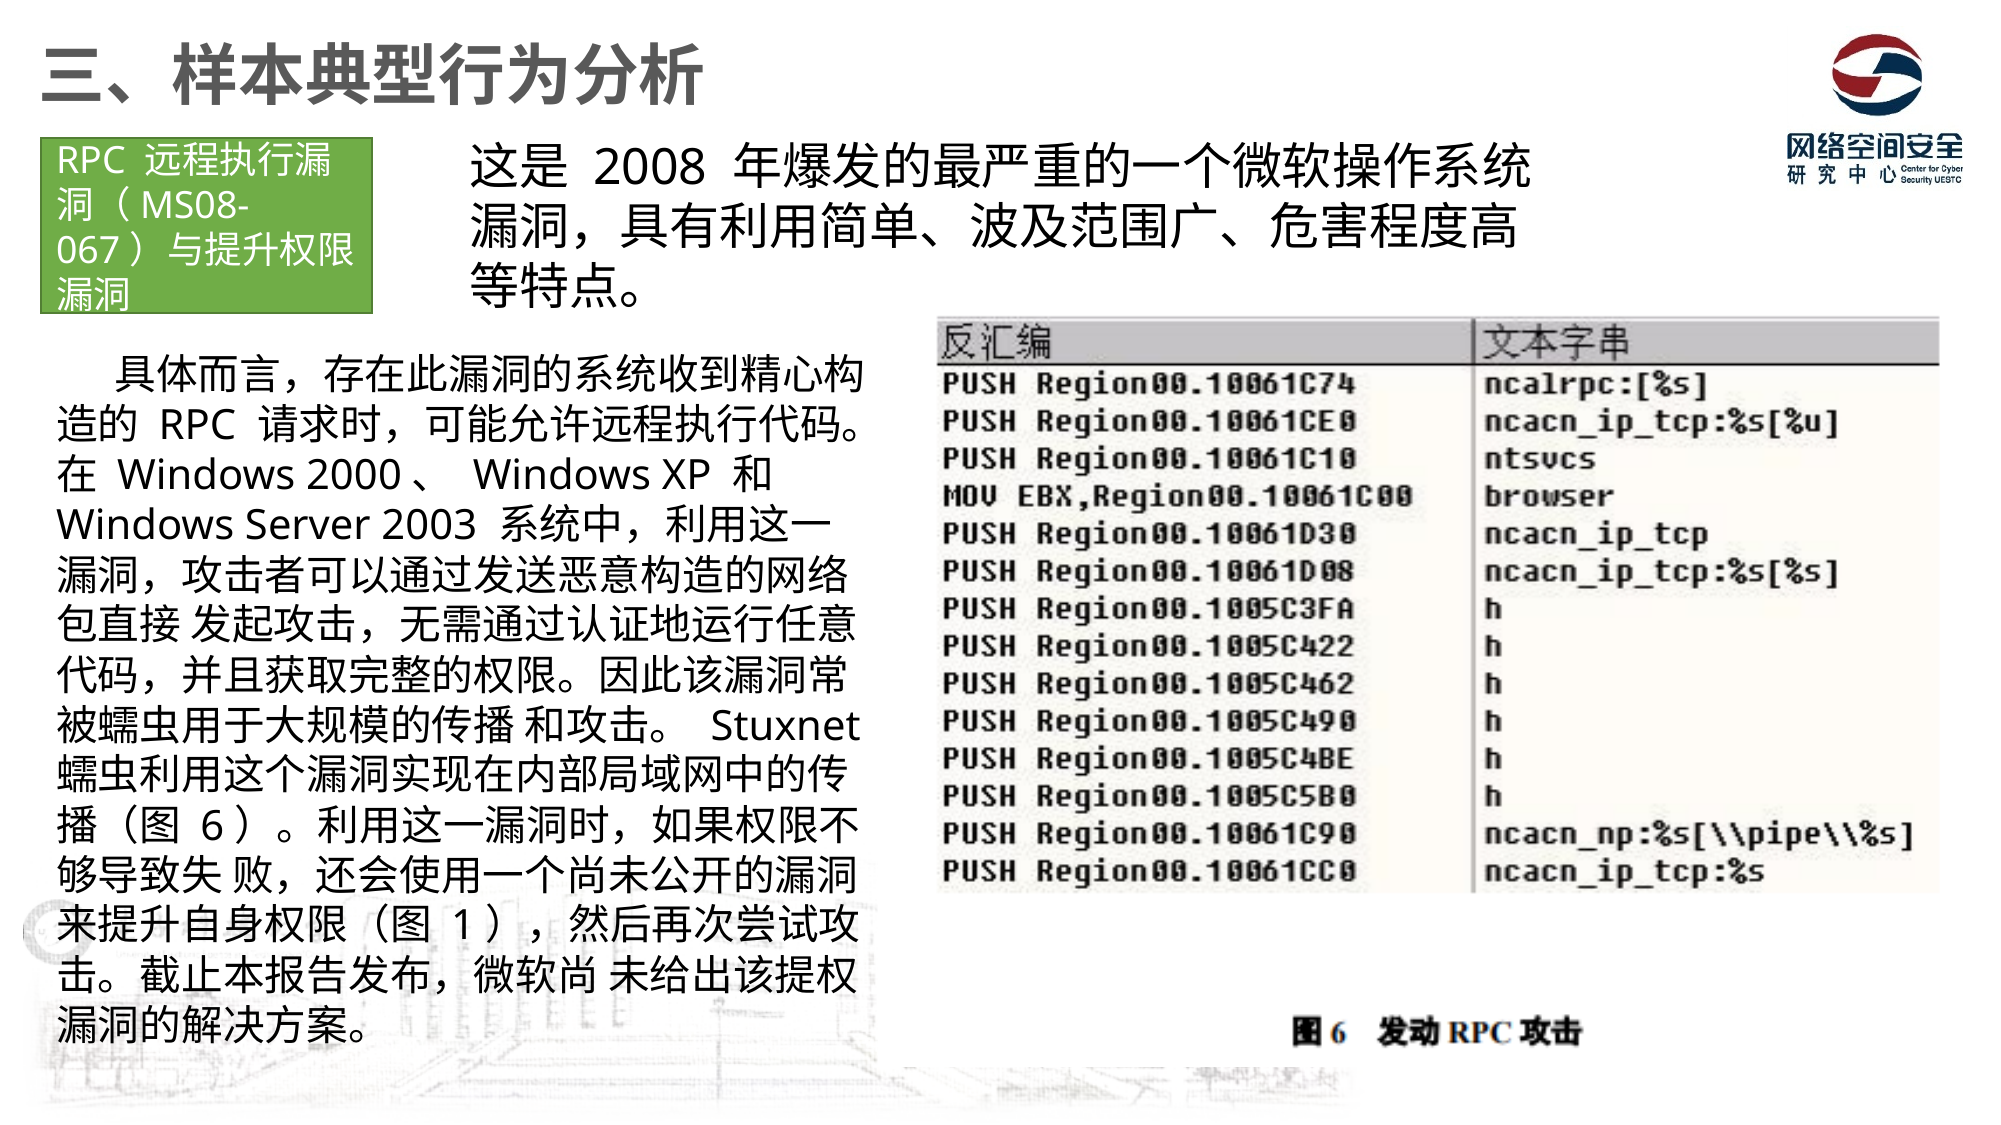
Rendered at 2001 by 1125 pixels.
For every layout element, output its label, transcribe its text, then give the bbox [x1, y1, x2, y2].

text_box 具体而言，存在此漏洞的系统收到精心构造的 RPC 请求时，可能允许远程执行代码。在 Windows 2000、 Windows XP 和 Windows Server 2003 系统中，利用这一漏洞，攻击者可以通过发送恶意构造的网络包直接 发起攻击，无需通过认证地运行任意代码，并且获取完整的权限。因此该漏洞常被蠕虫用于大规模的传播 和攻击。 Stuxnet 蠕虫利用这个漏洞实现在内部局域网中的传播（图 6）。利用这一漏洞时，如果权限不够导致失 败，还会使用一个尚未公开的漏洞来提升自身权限（图 1），然后再次尝试攻击。截止本报告发布，微软尚 未给出该提权漏洞的解决方案。 [41, 340, 877, 1056]
picture [877, 296, 1959, 1067]
picture [1787, 26, 1963, 191]
text_box 这是 2008 年爆发的最严重的一个微软操作系统漏洞，具有利用简单、波及范围广、危害程度高等特点。 [455, 127, 1580, 322]
text_box RPC 远程执行漏洞（MS08-067）与提升权限漏洞 [40, 137, 373, 314]
text_box 三、样本典型行为分析 [23, 25, 1678, 121]
